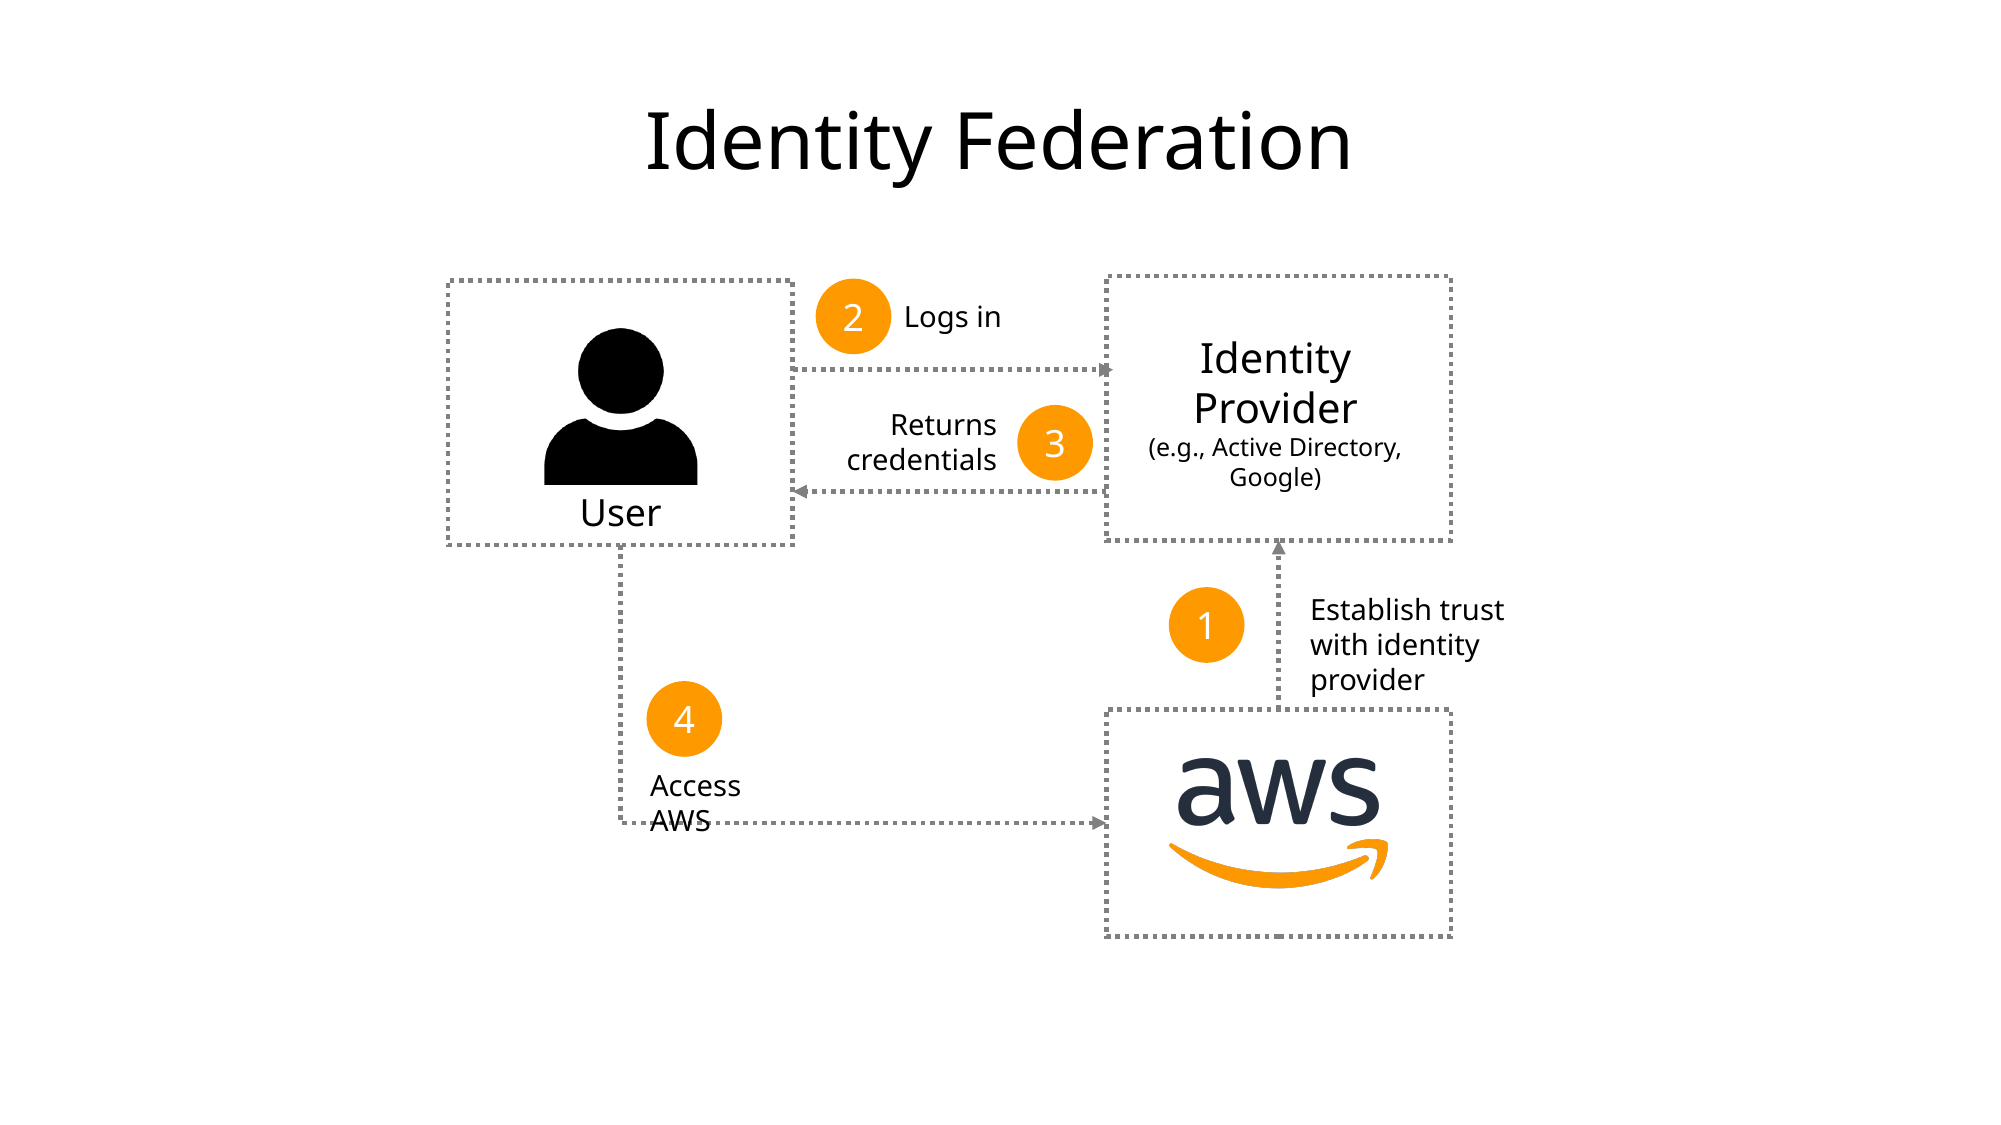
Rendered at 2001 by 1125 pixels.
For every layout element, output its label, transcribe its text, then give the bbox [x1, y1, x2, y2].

text_box 1 [1167, 586, 1246, 664]
picture [1168, 757, 1389, 889]
text_box 3 [1016, 403, 1095, 482]
text_box Logs in [889, 291, 1072, 341]
text_box 4 [645, 680, 724, 758]
text_box Establish trust with identity provider [1295, 584, 1581, 704]
text_box 2 [814, 277, 889, 356]
text_box [1105, 275, 1452, 542]
text_box [447, 279, 794, 546]
text_box Identity Federation [137, 93, 1863, 183]
picture [542, 328, 699, 485]
text_box Access AWS [635, 759, 724, 845]
text_box Returns credentials [827, 398, 1012, 484]
text_box Identity Provider (e.g., Active Directory, Google) [1113, 324, 1438, 499]
text_box [1105, 708, 1452, 938]
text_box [724, 441, 1003, 927]
